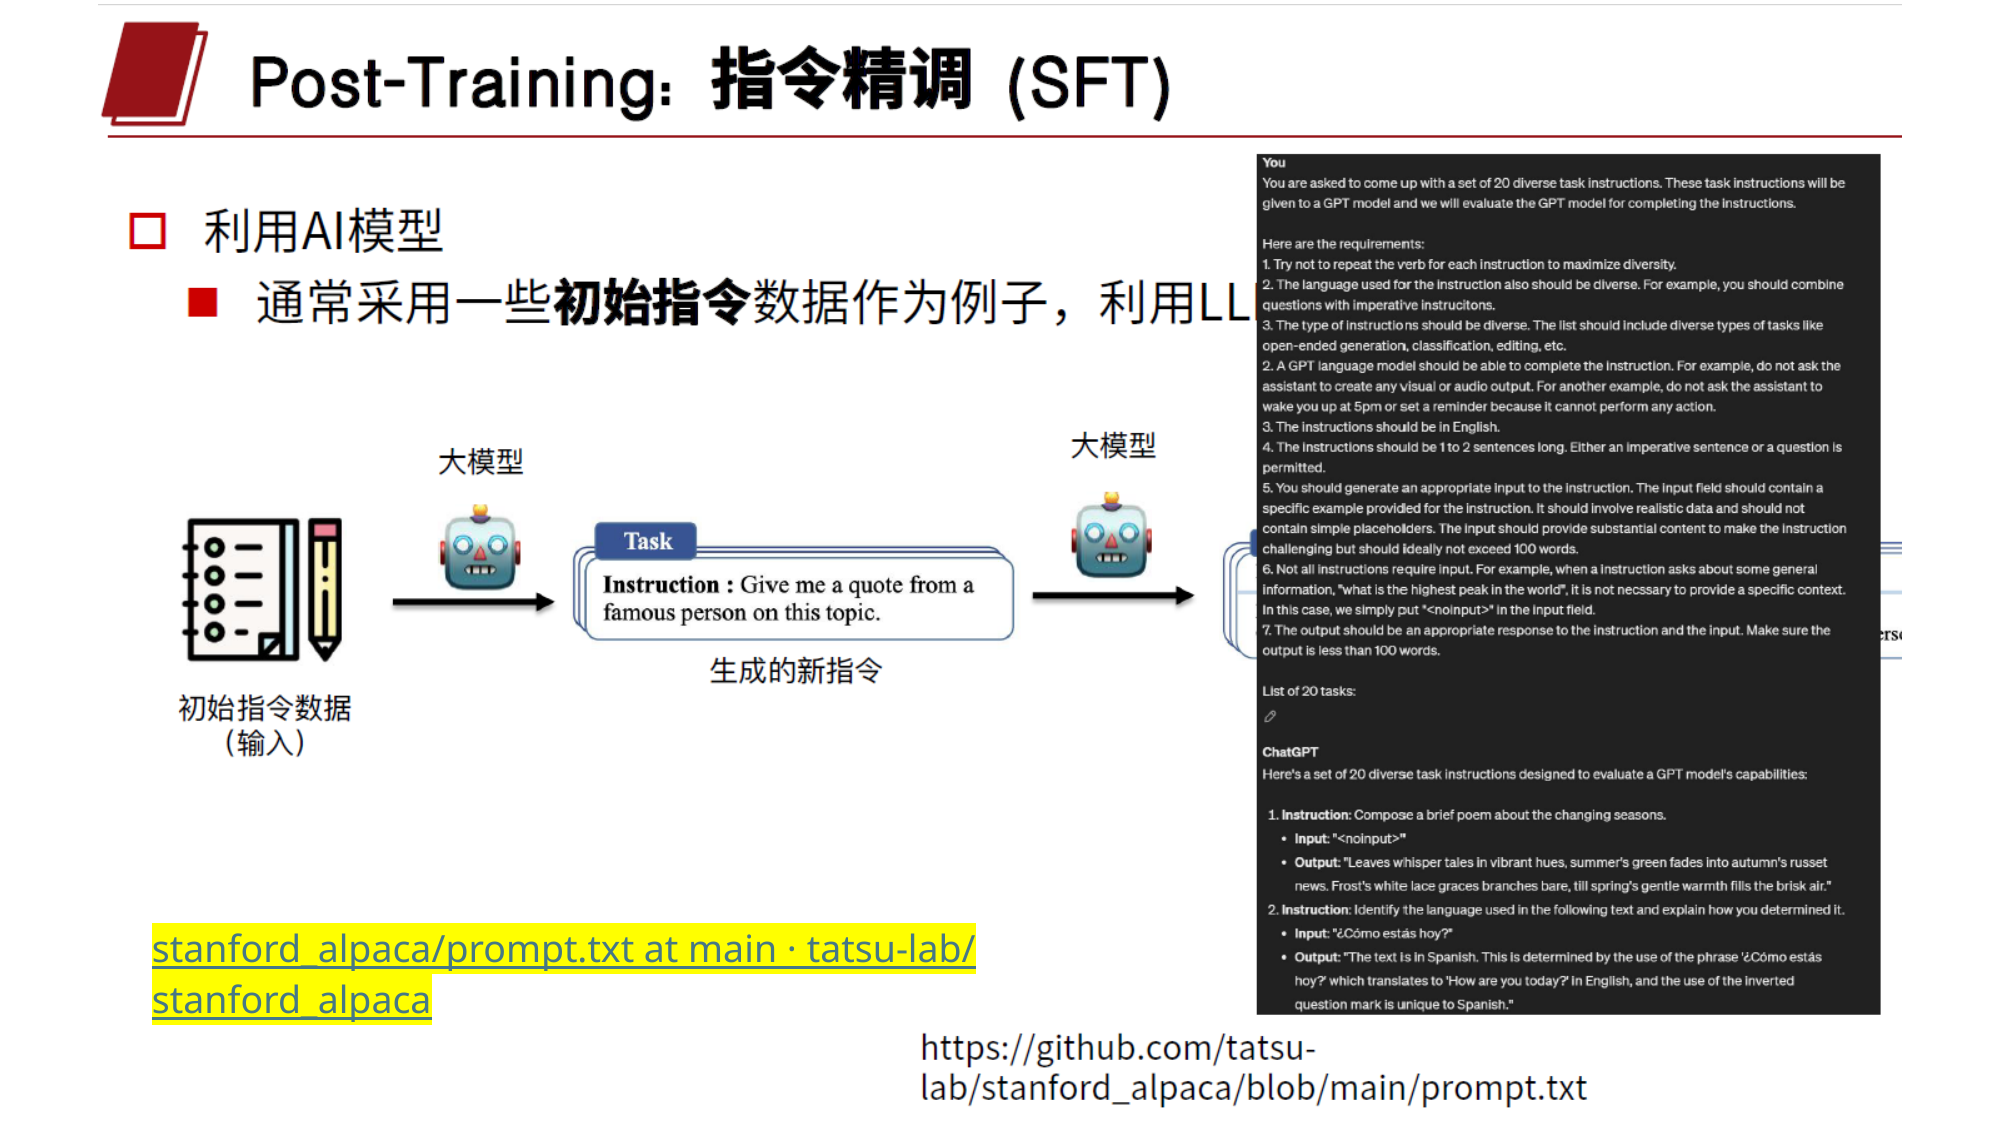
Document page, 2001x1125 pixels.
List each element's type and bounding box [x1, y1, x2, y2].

picture [97, 4, 1903, 1121]
